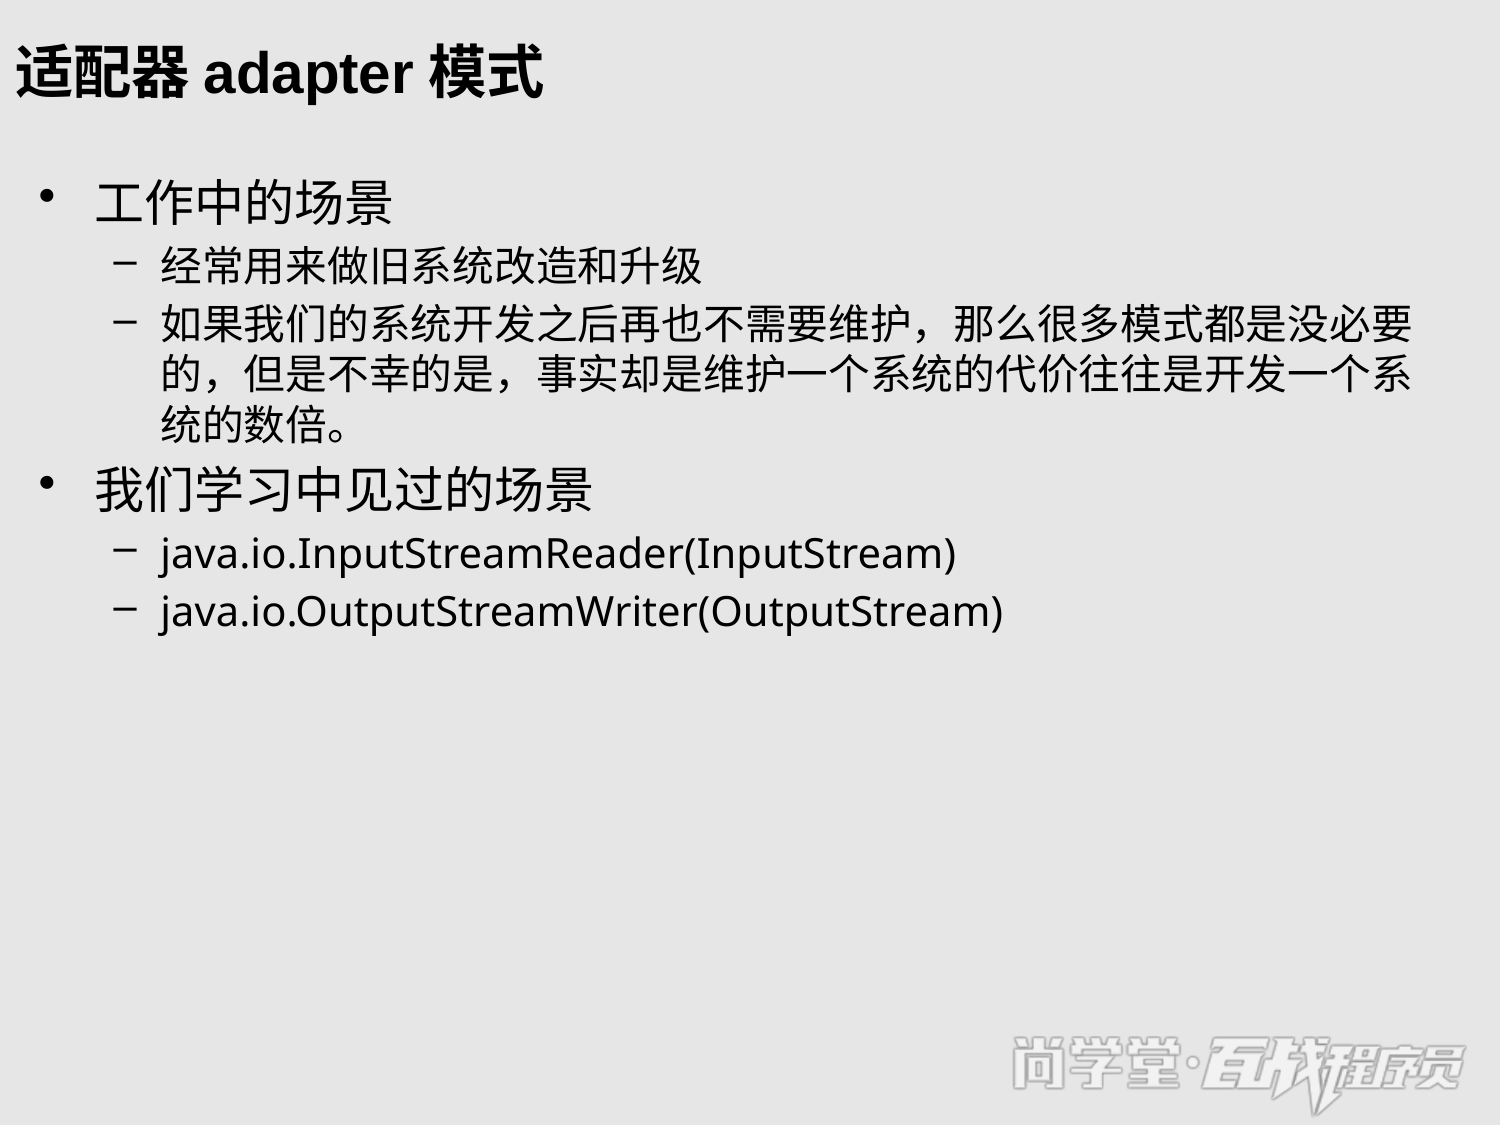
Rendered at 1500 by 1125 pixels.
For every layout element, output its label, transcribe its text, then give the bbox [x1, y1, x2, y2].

list 工作中的场景 经常用来做旧系统改造和升级 如果我们的系统开发之后再也不需要维护，那么很多模式都是没必要的，但是不幸的是，事实却是维护一个系统的代价往往是开发一个系统的数倍。 我们学习中见过的场景 java.io.InputStreamReader(InputStream) java.io.OutputStreamWriter(OutputStream) [23, 164, 1465, 997]
title 适配器adapter模式 [0, 0, 1164, 141]
picture [1012, 1036, 1467, 1119]
